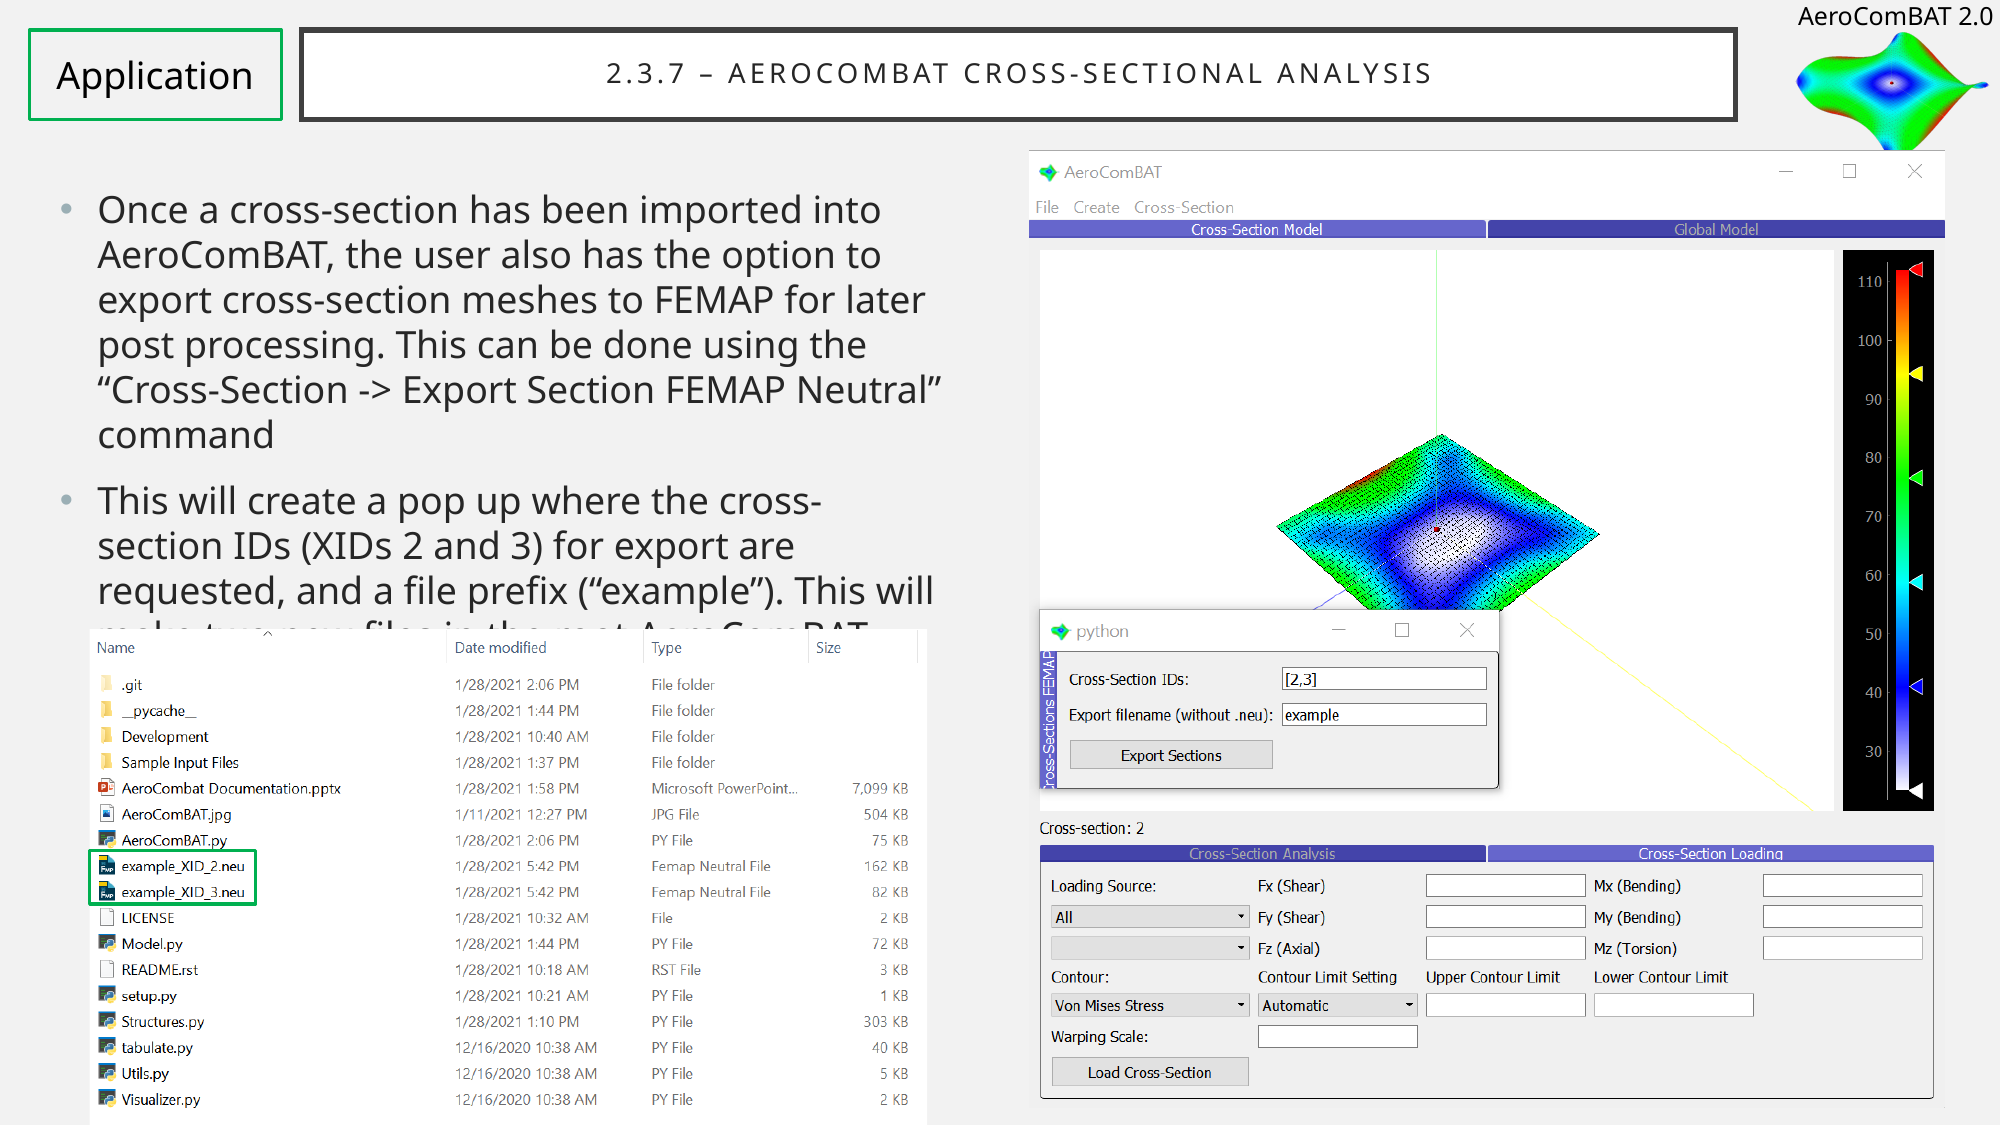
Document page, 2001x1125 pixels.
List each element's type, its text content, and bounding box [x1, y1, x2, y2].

text_box Application [28, 29, 282, 121]
picture [1794, 31, 1990, 159]
picture [89, 629, 928, 1125]
title 2.3.7 – AeroComBAT cross-sectional Analysis [299, 27, 1738, 122]
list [1029, 150, 1945, 1108]
list Once a cross-section has been imported into AeroComBAT, the user also has the option to export cross-section meshes to FEMAP for later post processing. This can be done using the “Cross-Section -> Export Section FEMAP Neutral” command This will create a pop up where the cross-section IDs (XIDs 2 and 3) for export are requested, and a file prefix (“example”). This will make two new files in the root AeroComBAT directory: [44, 178, 961, 1005]
